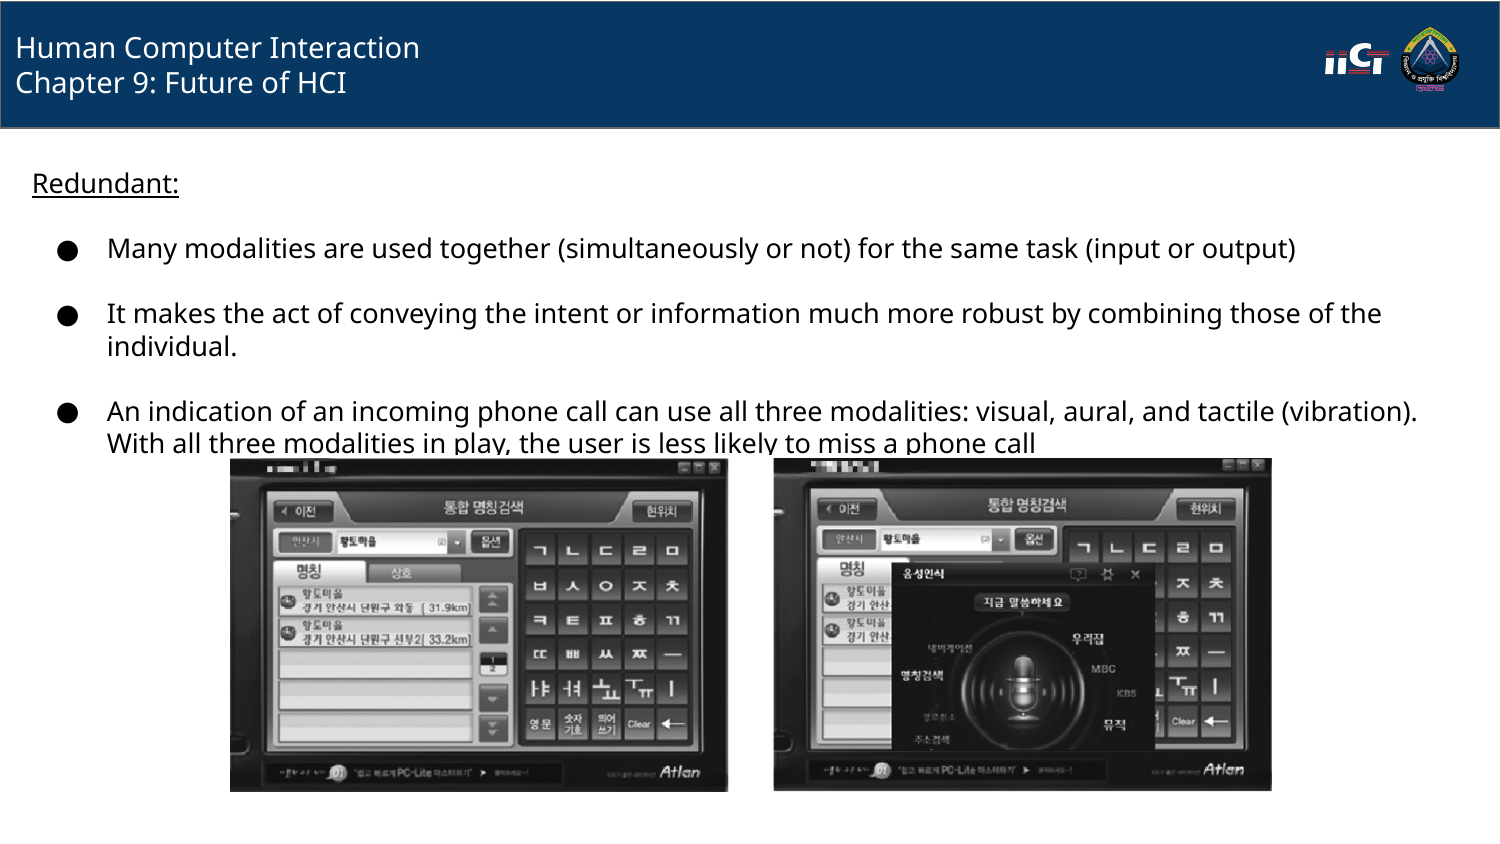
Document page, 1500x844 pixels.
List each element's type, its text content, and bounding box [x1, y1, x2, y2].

picture [226, 455, 1274, 794]
text_box Human Computer Interaction Chapter 9: Future of HCI [0, 1, 1500, 128]
picture [1399, 26, 1460, 92]
picture [1324, 43, 1391, 75]
text_box Redundant: Many modalities are used together (simultaneously or not) for the same task (input or output) It makes the act of conveying the intent or information much more robust by combining those of the individual. An indication of an incoming phone call can use all three modalities: visual, aural, and tactile (vibration). With all three modalities in play, the user is less likely to miss a phone call [16, 151, 1452, 456]
